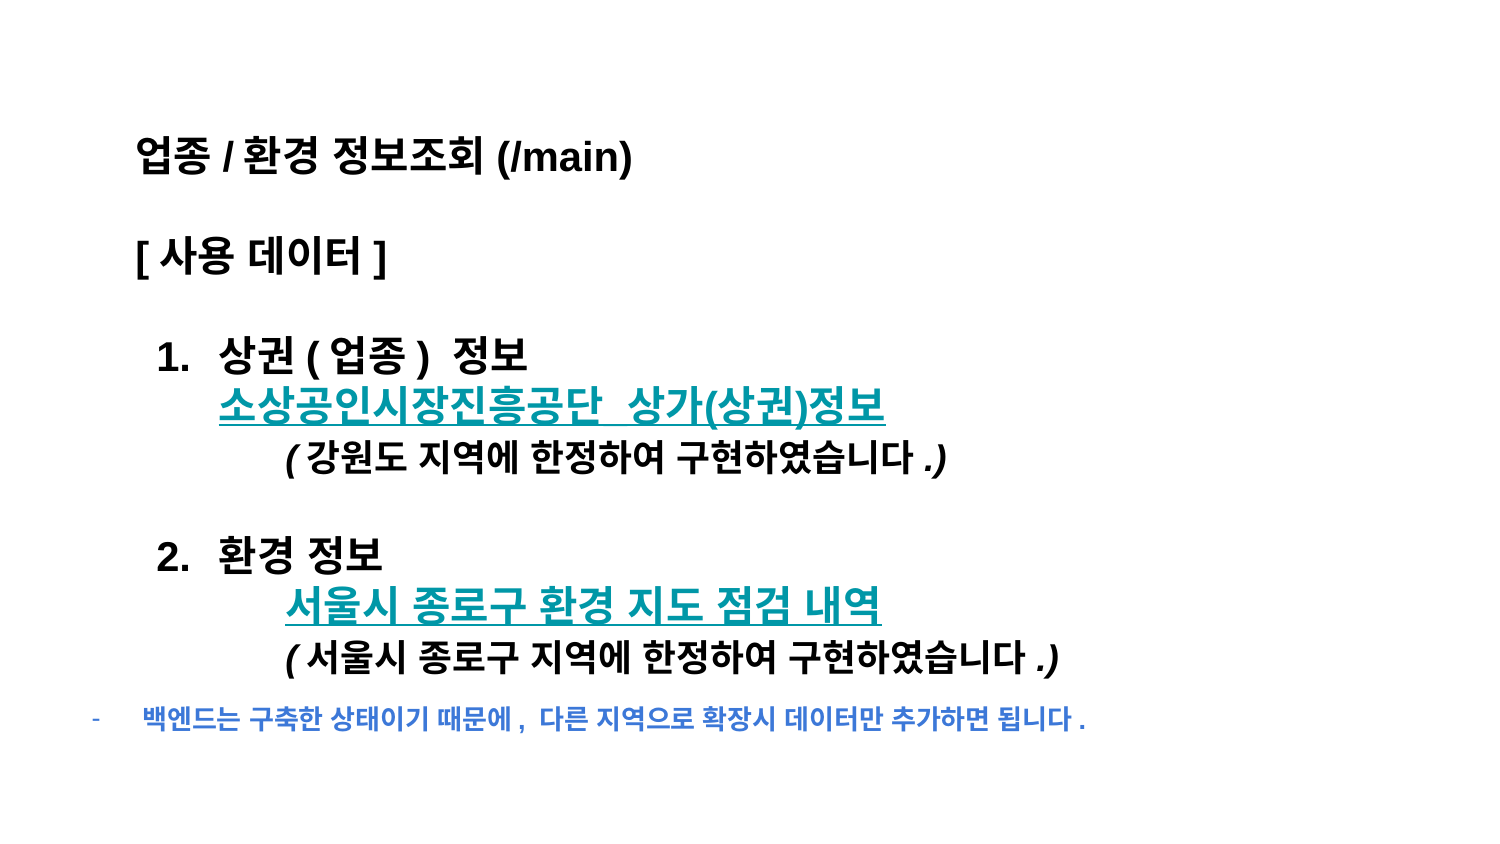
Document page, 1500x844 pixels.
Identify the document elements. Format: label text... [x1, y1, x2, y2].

title 업종/환경 정보조회(/main) [사용 데이터] 상권(업종) 정보 소상공인시장진흥공단_상가(상권)정보 (강원도 지역에 한정하여 구현하였습니다.) 환경 정보 서울시 종로구 환경 지도 점검 내역 (서울시 종로구 지역에 한정하여 구현하였습니다.) [120, 114, 1094, 687]
text_box 백엔드는 구축한 상태이기 때문에, 다른 지역으로 확장시 데이터만 추가하면 됩니다. [52, 687, 1222, 750]
